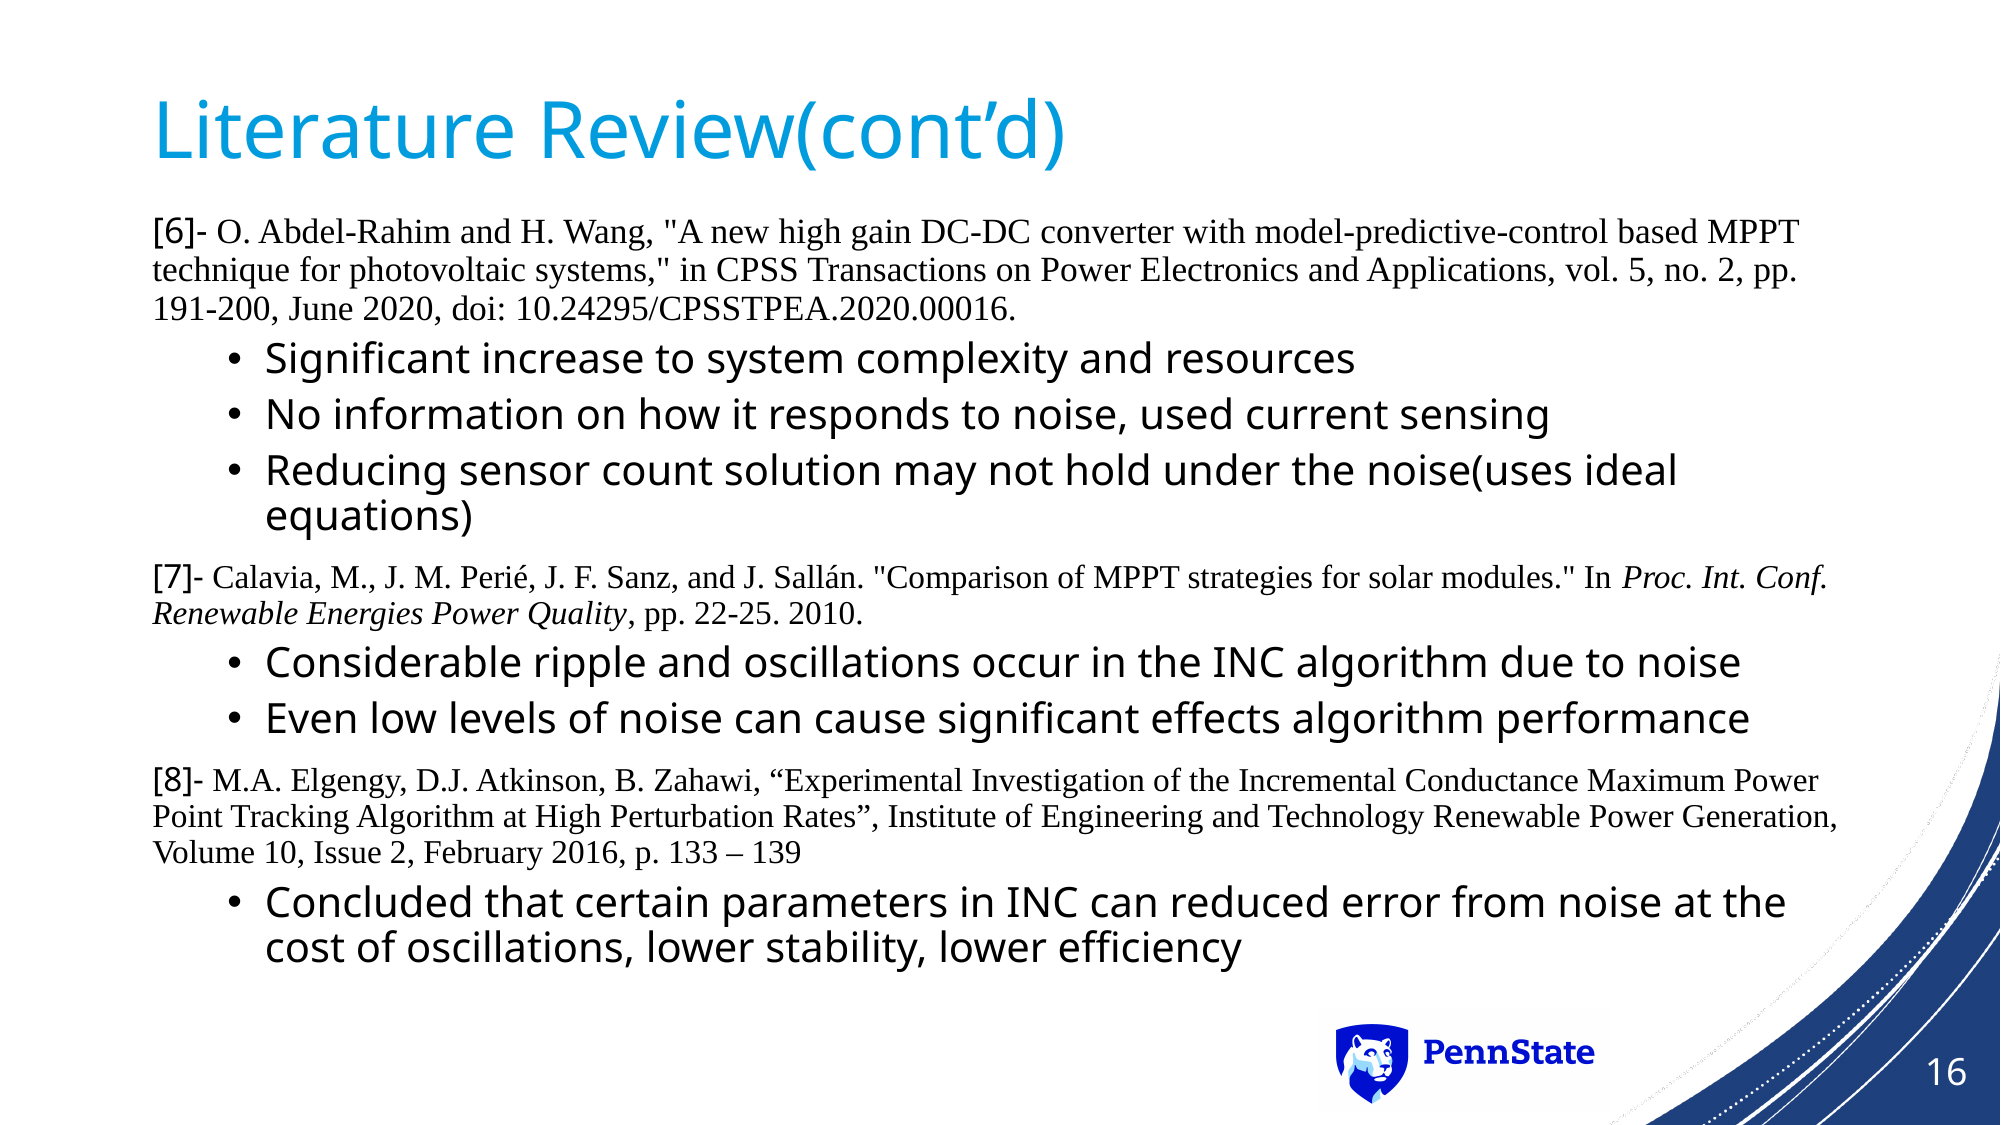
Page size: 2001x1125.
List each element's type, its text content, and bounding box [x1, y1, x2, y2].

title Literature Review(cont’d) [137, 59, 1863, 205]
picture [1317, 654, 2000, 1125]
text_box 16 [1910, 1040, 2000, 1101]
list [6]- O. Abdel-Rahim and H. Wang, "A new high gain DC-DC converter with model-predictive-control based MPPT technique for photovoltaic systems," in CPSS Transactions on Power Electronics and Applications, vol. 5, no. 2, pp. 191-200, June 2020, doi: 10.24295/CPSSTPEA.2020.00016. Significant increase to system complexity and resources No information on how it responds to noise, used current sensing Reducing sensor count solution may not hold under the noise(uses ideal equations) [7]- Calavia, M., J. M. Perié, J. F. Sanz, and J. Sallán. "Comparison of MPPT strategies for solar modules." In Proc. Int. Conf. Renewable Energies Power Quality, pp. 22-25. 2010. Considerable ripple and oscillations occur in the INC algorithm due to noise Even low levels of noise can cause significant effects algorithm performance [8]- M.A. Elgengy, D.J. Atkinson, B. Zahawi, “Experimental Investigation of the Incremental Conductance Maximum Power Point Tracking Algorithm at High Perturbation Rates”, Institute of Engineering and Technology Renewable Power Generation, Volume 10, Issue 2, February 2016, p. 133 – 139 Concluded that certain parameters in INC can reduced error from noise at the cost of oscillations, lower stability, lower efficiency [137, 205, 1863, 1014]
